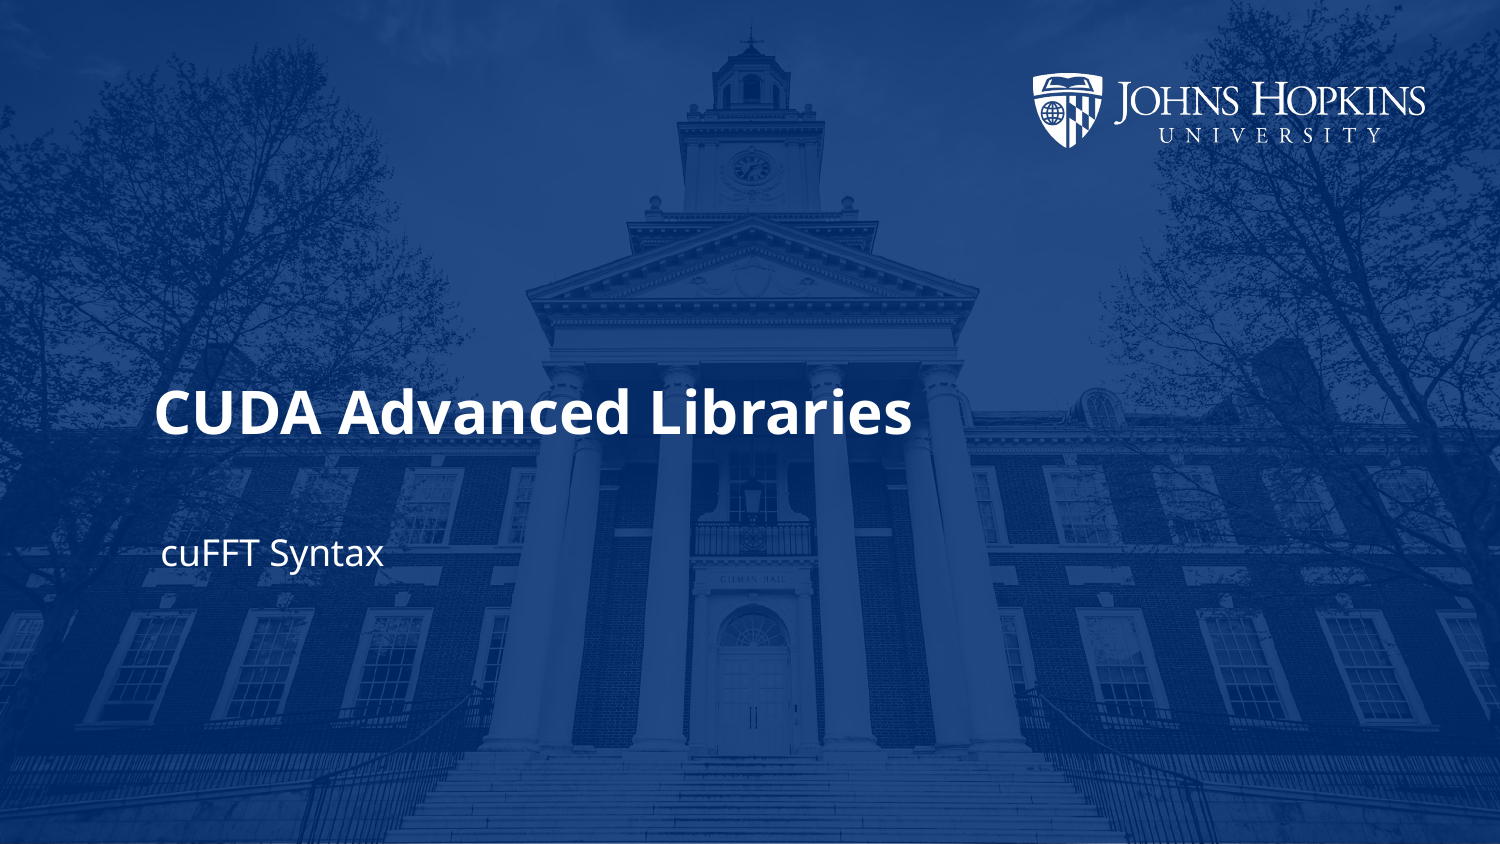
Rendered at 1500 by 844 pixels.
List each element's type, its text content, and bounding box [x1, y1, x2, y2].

list cuFFT Syntax [145, 522, 1425, 583]
title CUDA Advanced Libraries [138, 367, 1424, 457]
picture [1033, 73, 1425, 148]
